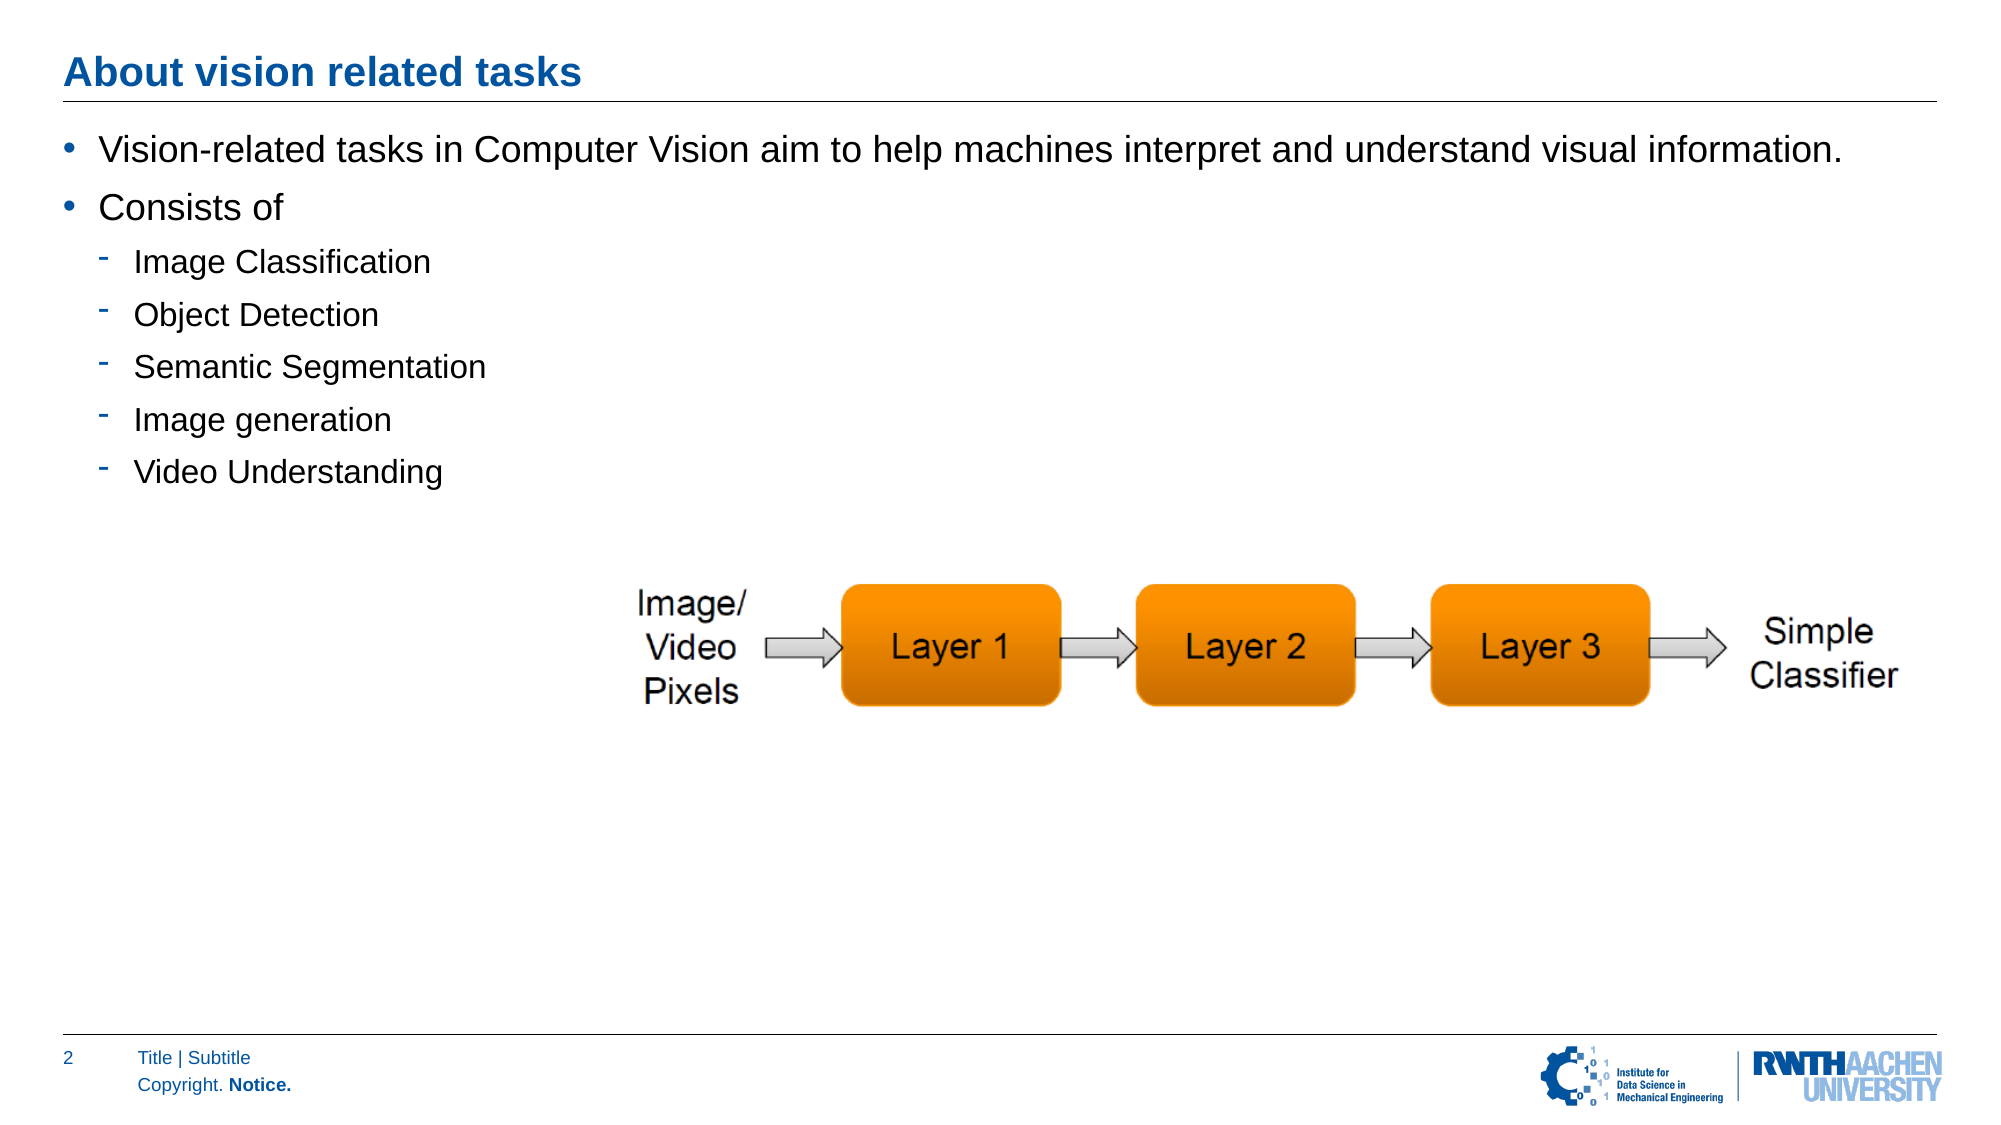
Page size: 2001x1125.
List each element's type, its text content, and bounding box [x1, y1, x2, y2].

picture [1525, 1026, 1957, 1125]
title About vision related tasks [63, 33, 1937, 96]
picture [615, 562, 1905, 732]
list Vision-related tasks in Computer Vision aim to help machines interpret and understand visual information. Consists of Image Classification Object Detection Semantic Segmentation Image generation Video Understanding [62, 125, 1938, 1000]
